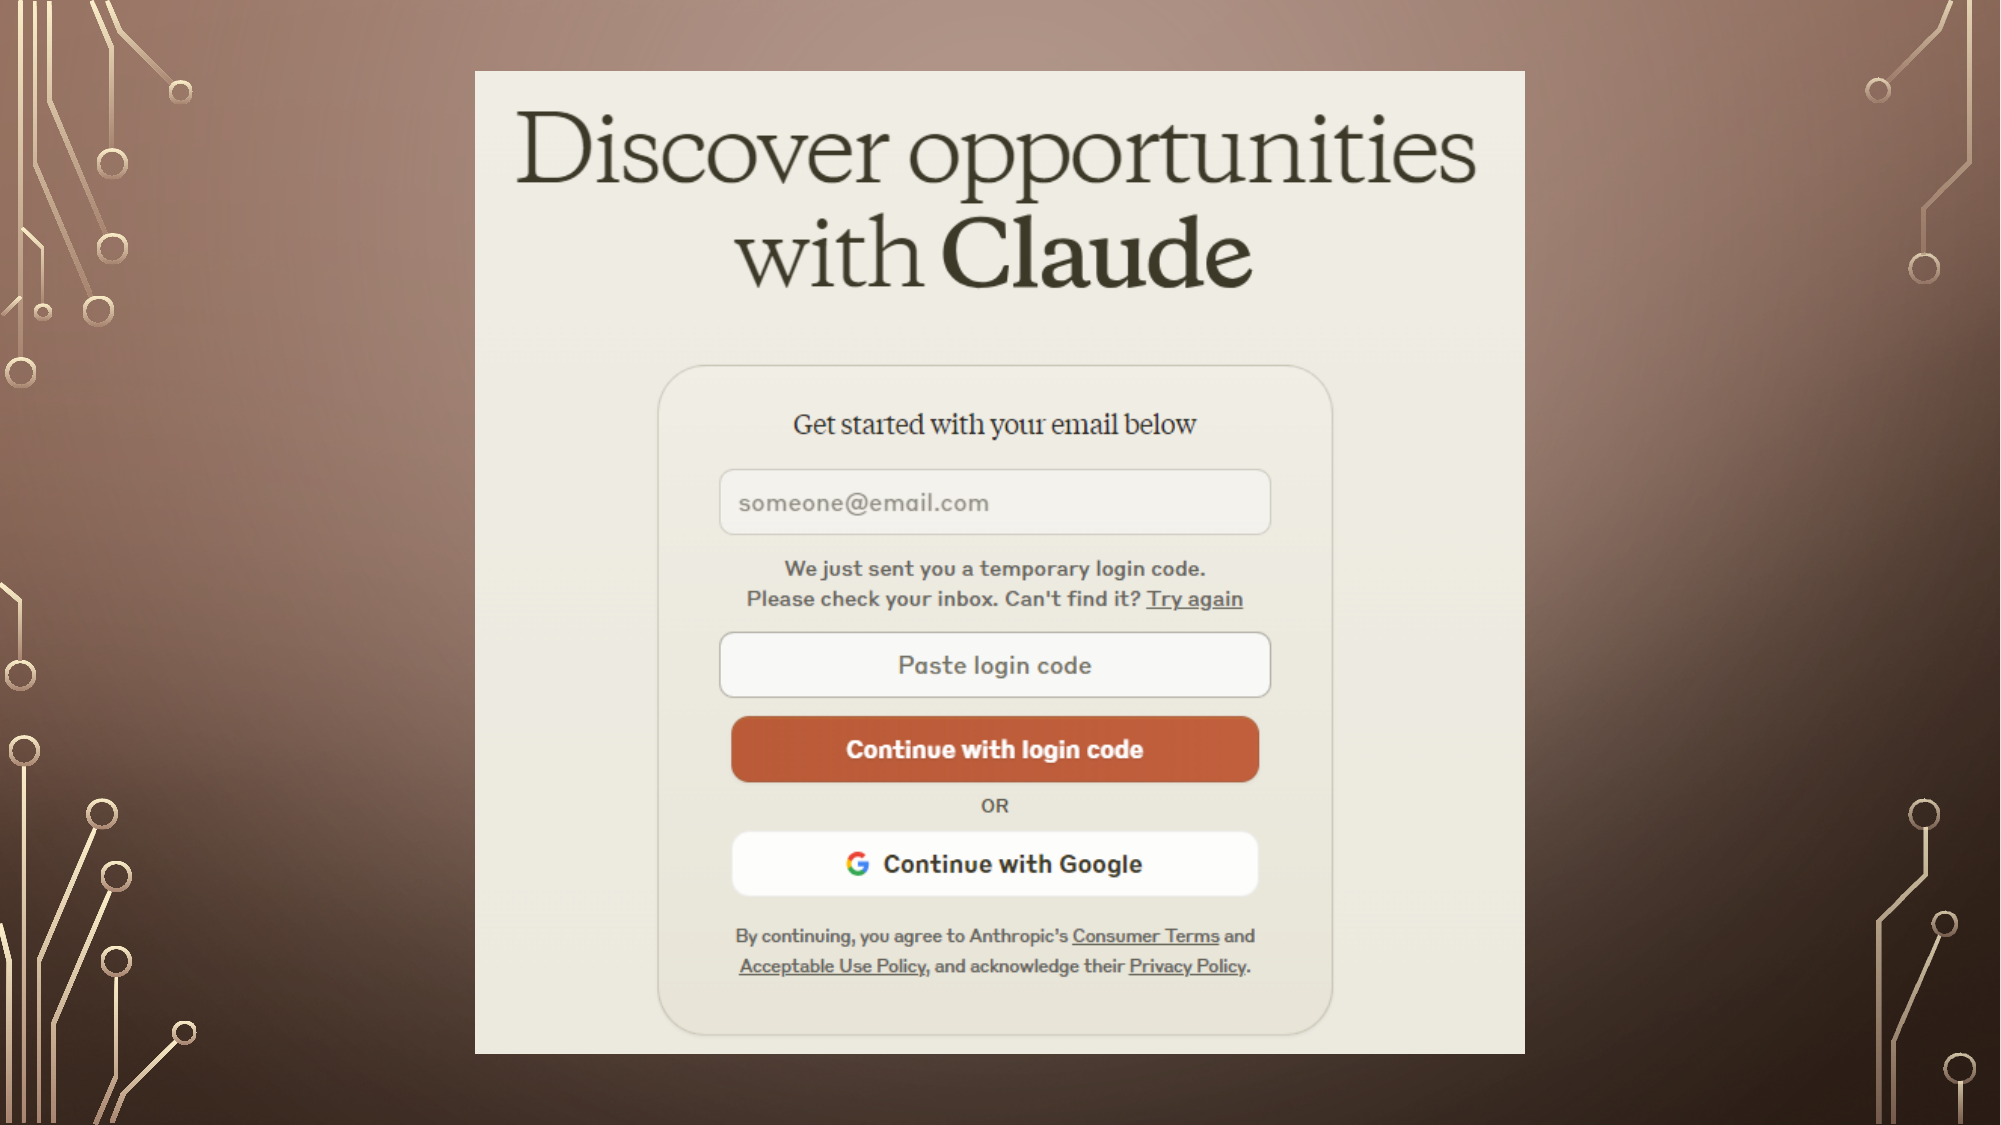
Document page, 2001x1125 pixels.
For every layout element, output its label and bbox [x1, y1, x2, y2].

picture [475, 71, 1525, 1054]
